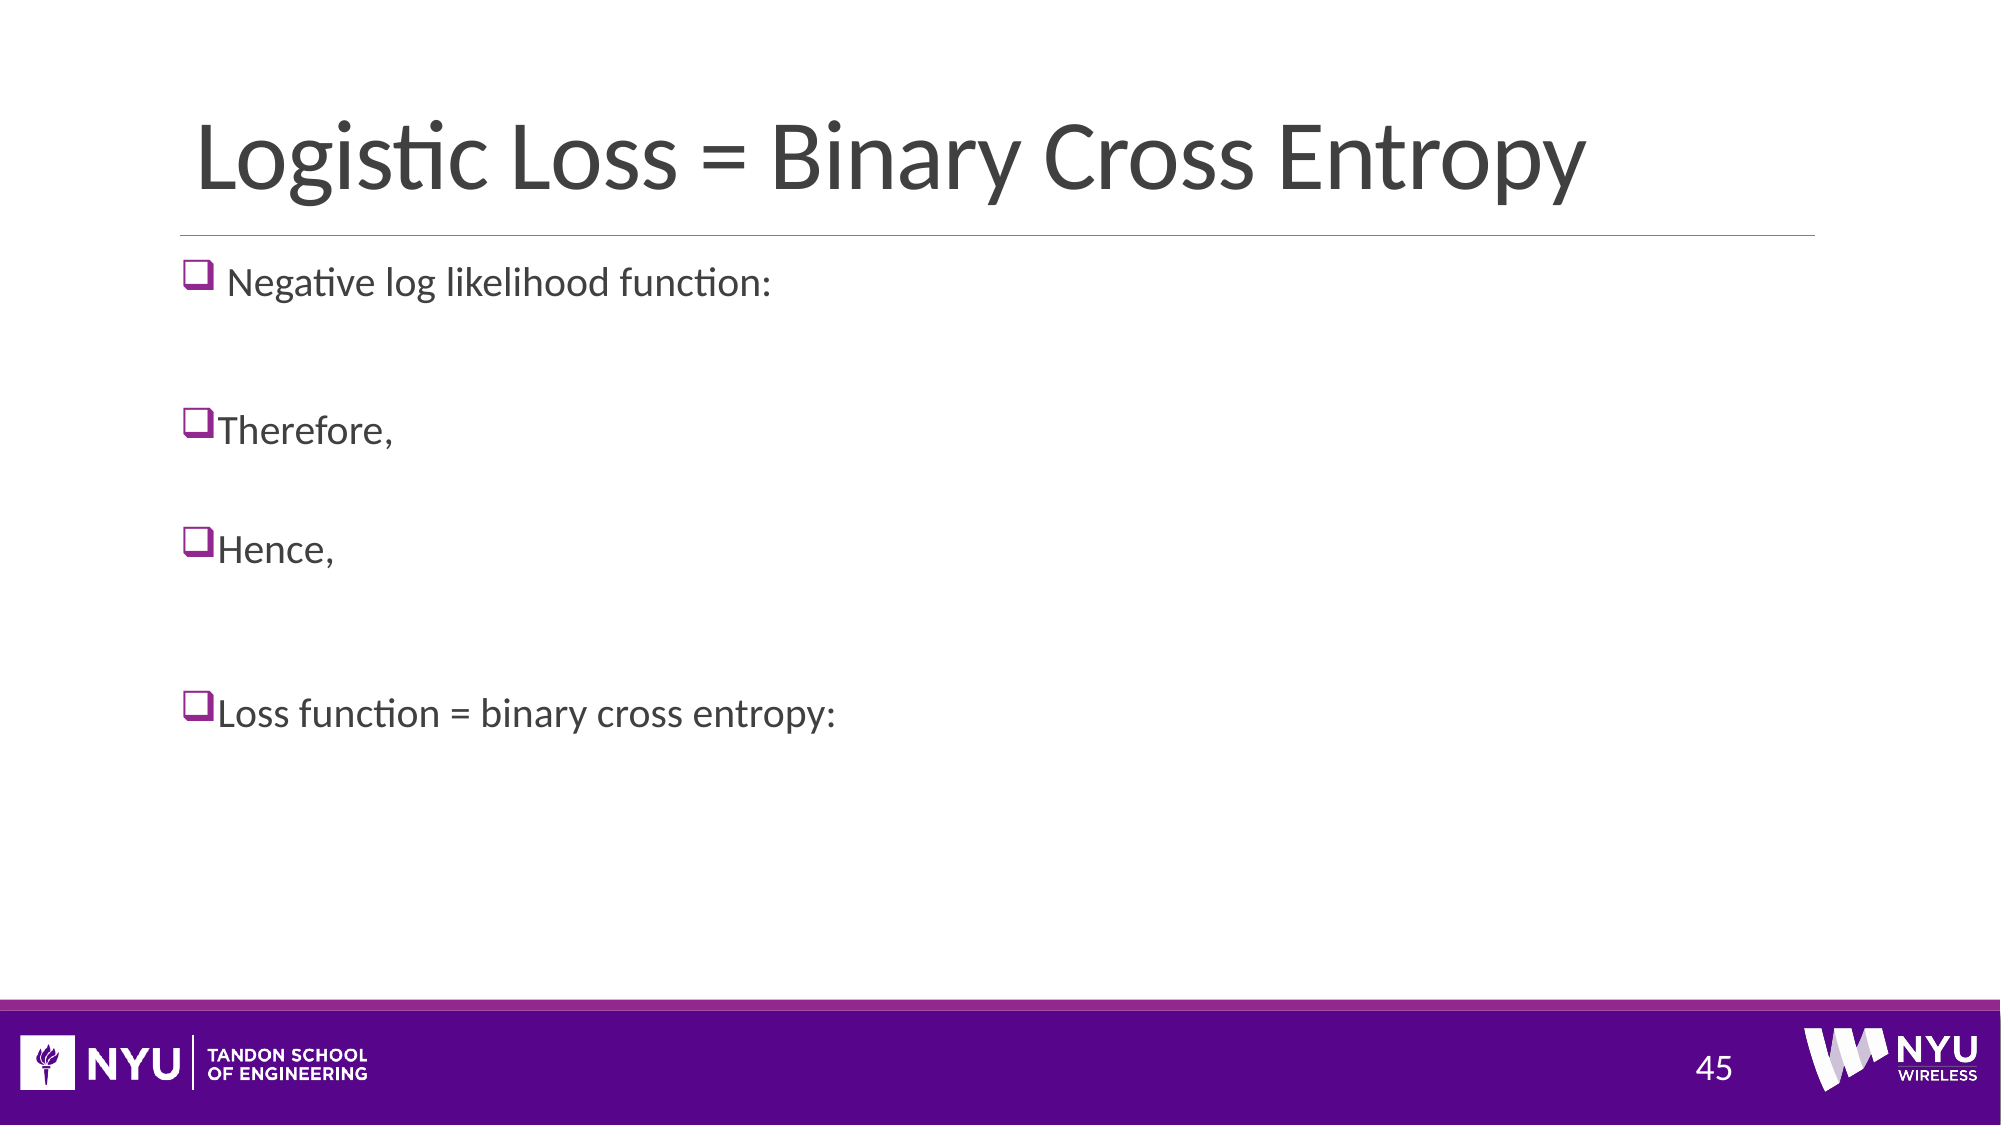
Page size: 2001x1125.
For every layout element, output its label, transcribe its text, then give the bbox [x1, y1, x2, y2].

slide_number 45 [1533, 1035, 1749, 1096]
title Logistic Loss = Binary Cross Entropy [180, 47, 1830, 218]
